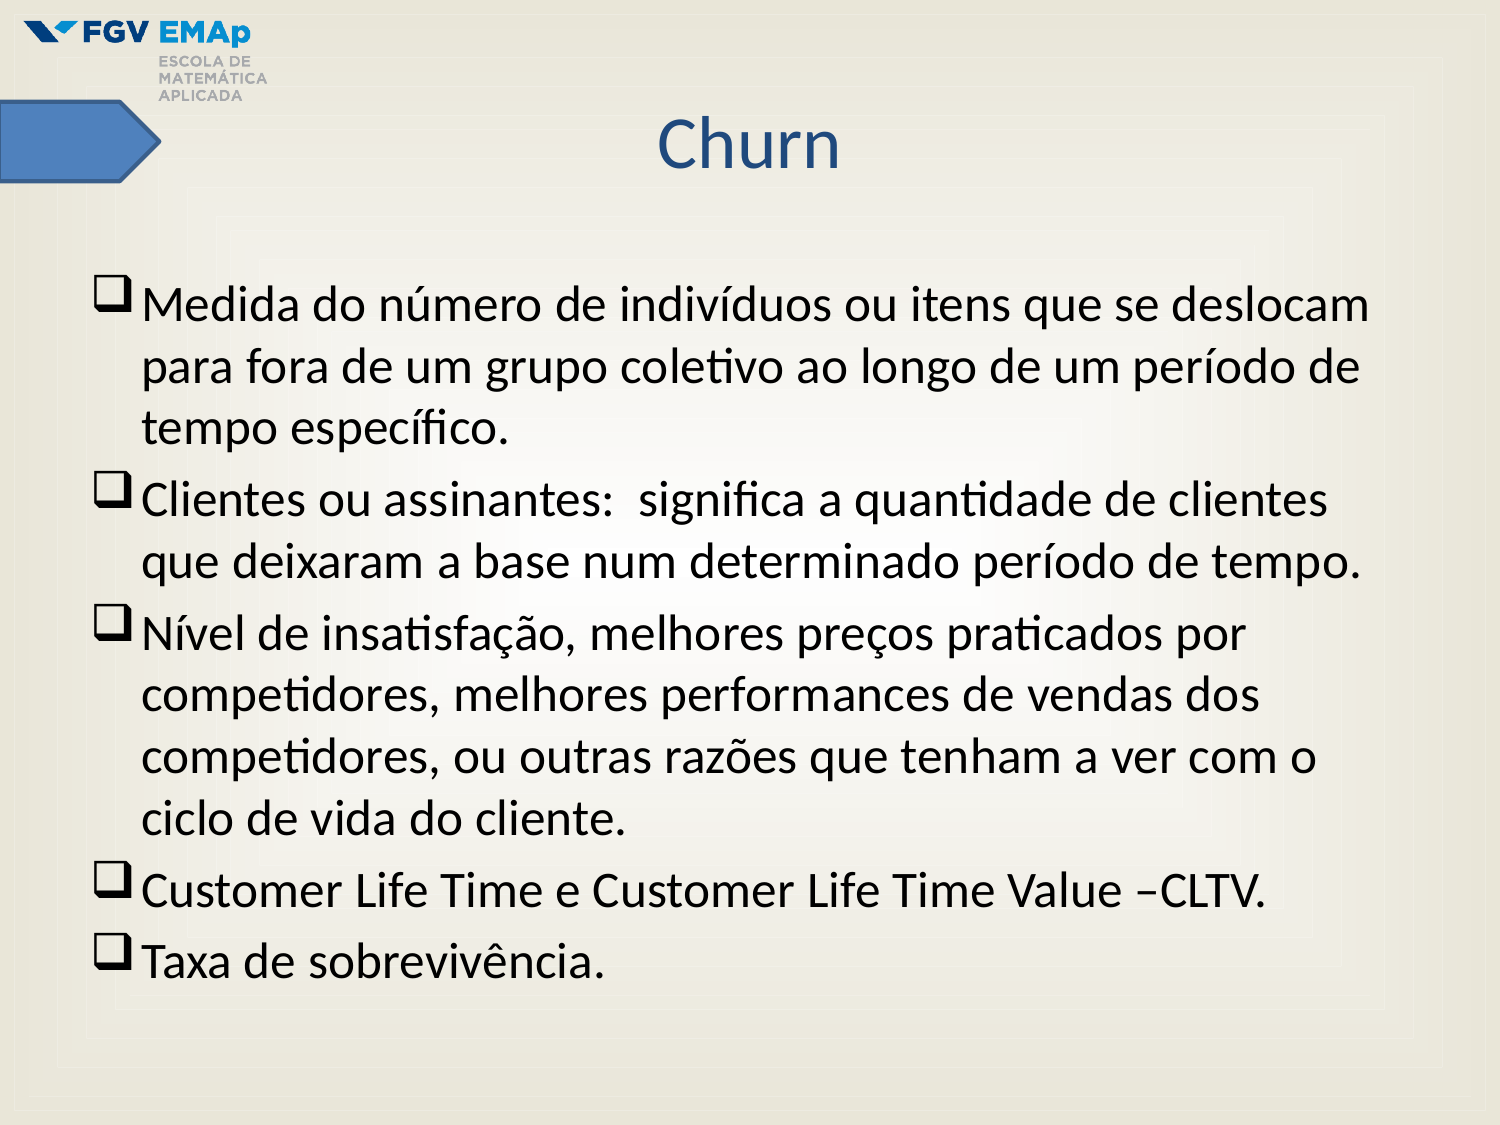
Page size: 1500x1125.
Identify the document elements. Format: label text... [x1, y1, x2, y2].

picture [0, 0, 290, 99]
title Churn [75, 45, 1425, 233]
list Medida do número de indivíduos ou itens que se deslocam para fora de um grupo coletivo ao longo de um período de tempo específico. Clientes ou assinantes: significa a quantidade de clientes que deixaram a base num determinado período de tempo. Nível de insatisfação, melhores preços praticados por competidores, melhores performances de vendas dos competidores, ou outras razões que tenham a ver com o ciclo de vida do cliente. Customer Life Time e Customer Life Time Value –CLTV. Taxa de sobrevivência. [75, 262, 1425, 1005]
